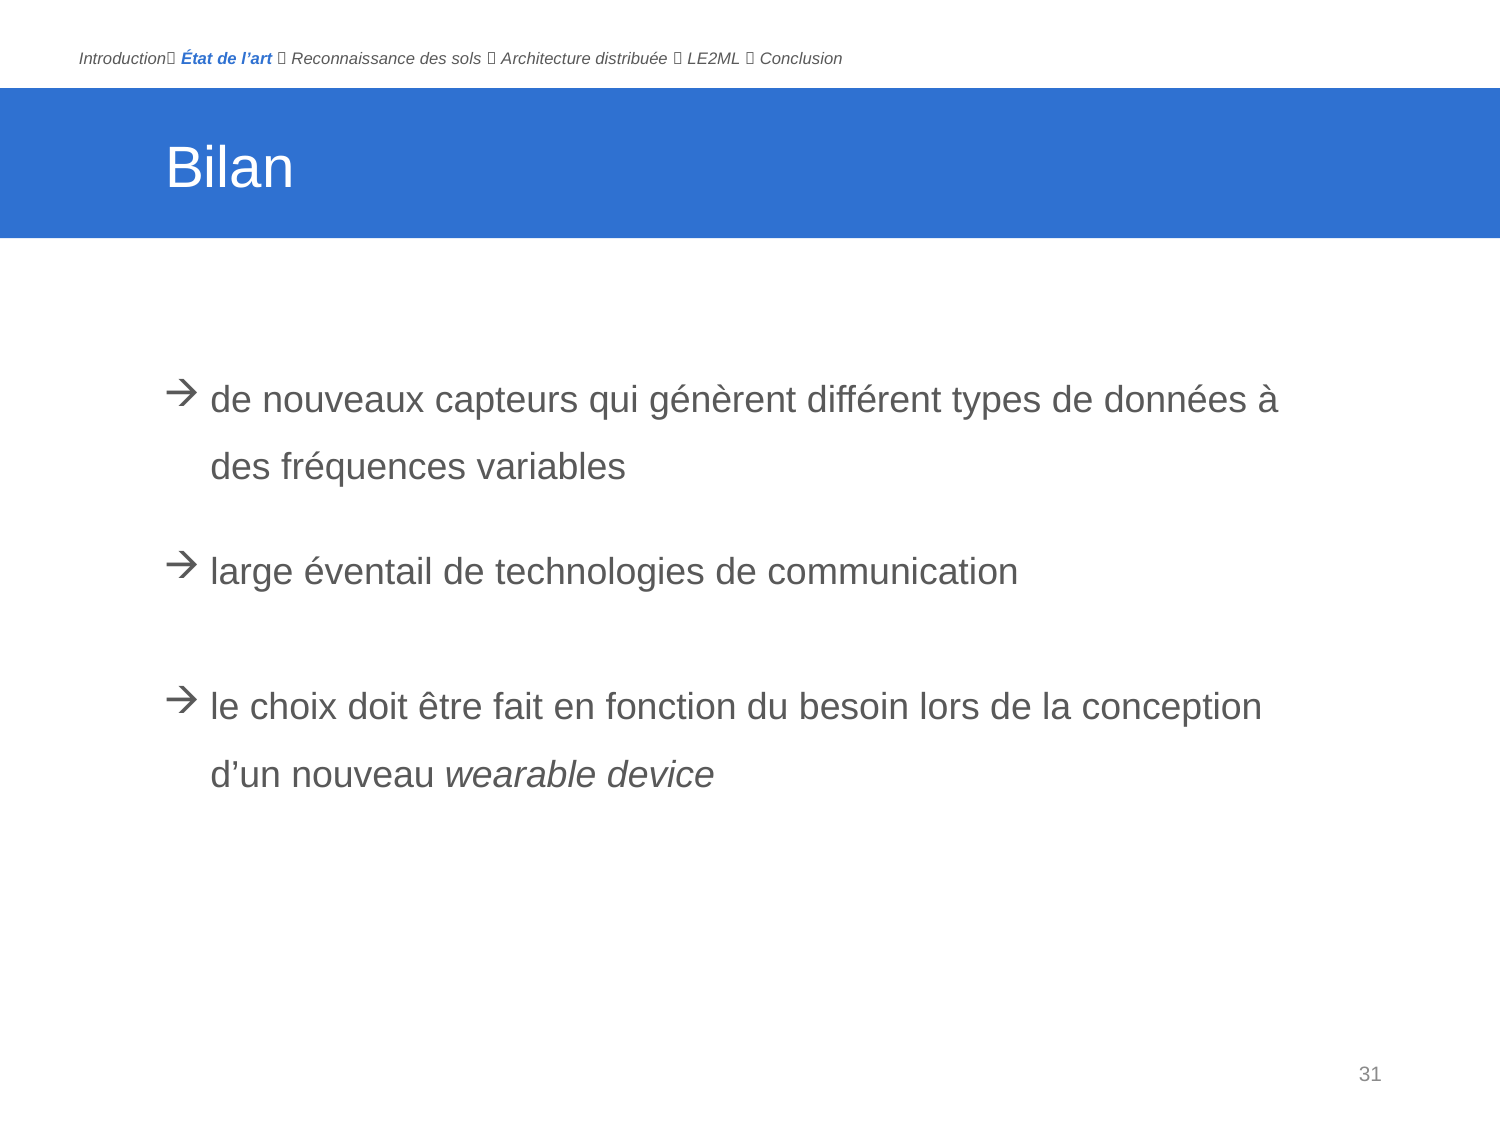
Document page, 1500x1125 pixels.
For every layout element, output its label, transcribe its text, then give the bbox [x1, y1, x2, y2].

slide_number 31 [1059, 1042, 1397, 1103]
title Bilan [0, 88, 1500, 239]
text_box de nouveaux capteurs qui génèrent différent types de données à des fréquences variables large éventail de technologies de communication le choix doit être fait en fonction du besoin lors de la conception d’un nouveau wearable device [148, 345, 1352, 803]
text_box Introduction État de l’art  Reconnaissance des sols  Architecture distribuée  LE2ML  Conclusion [64, 40, 1426, 75]
